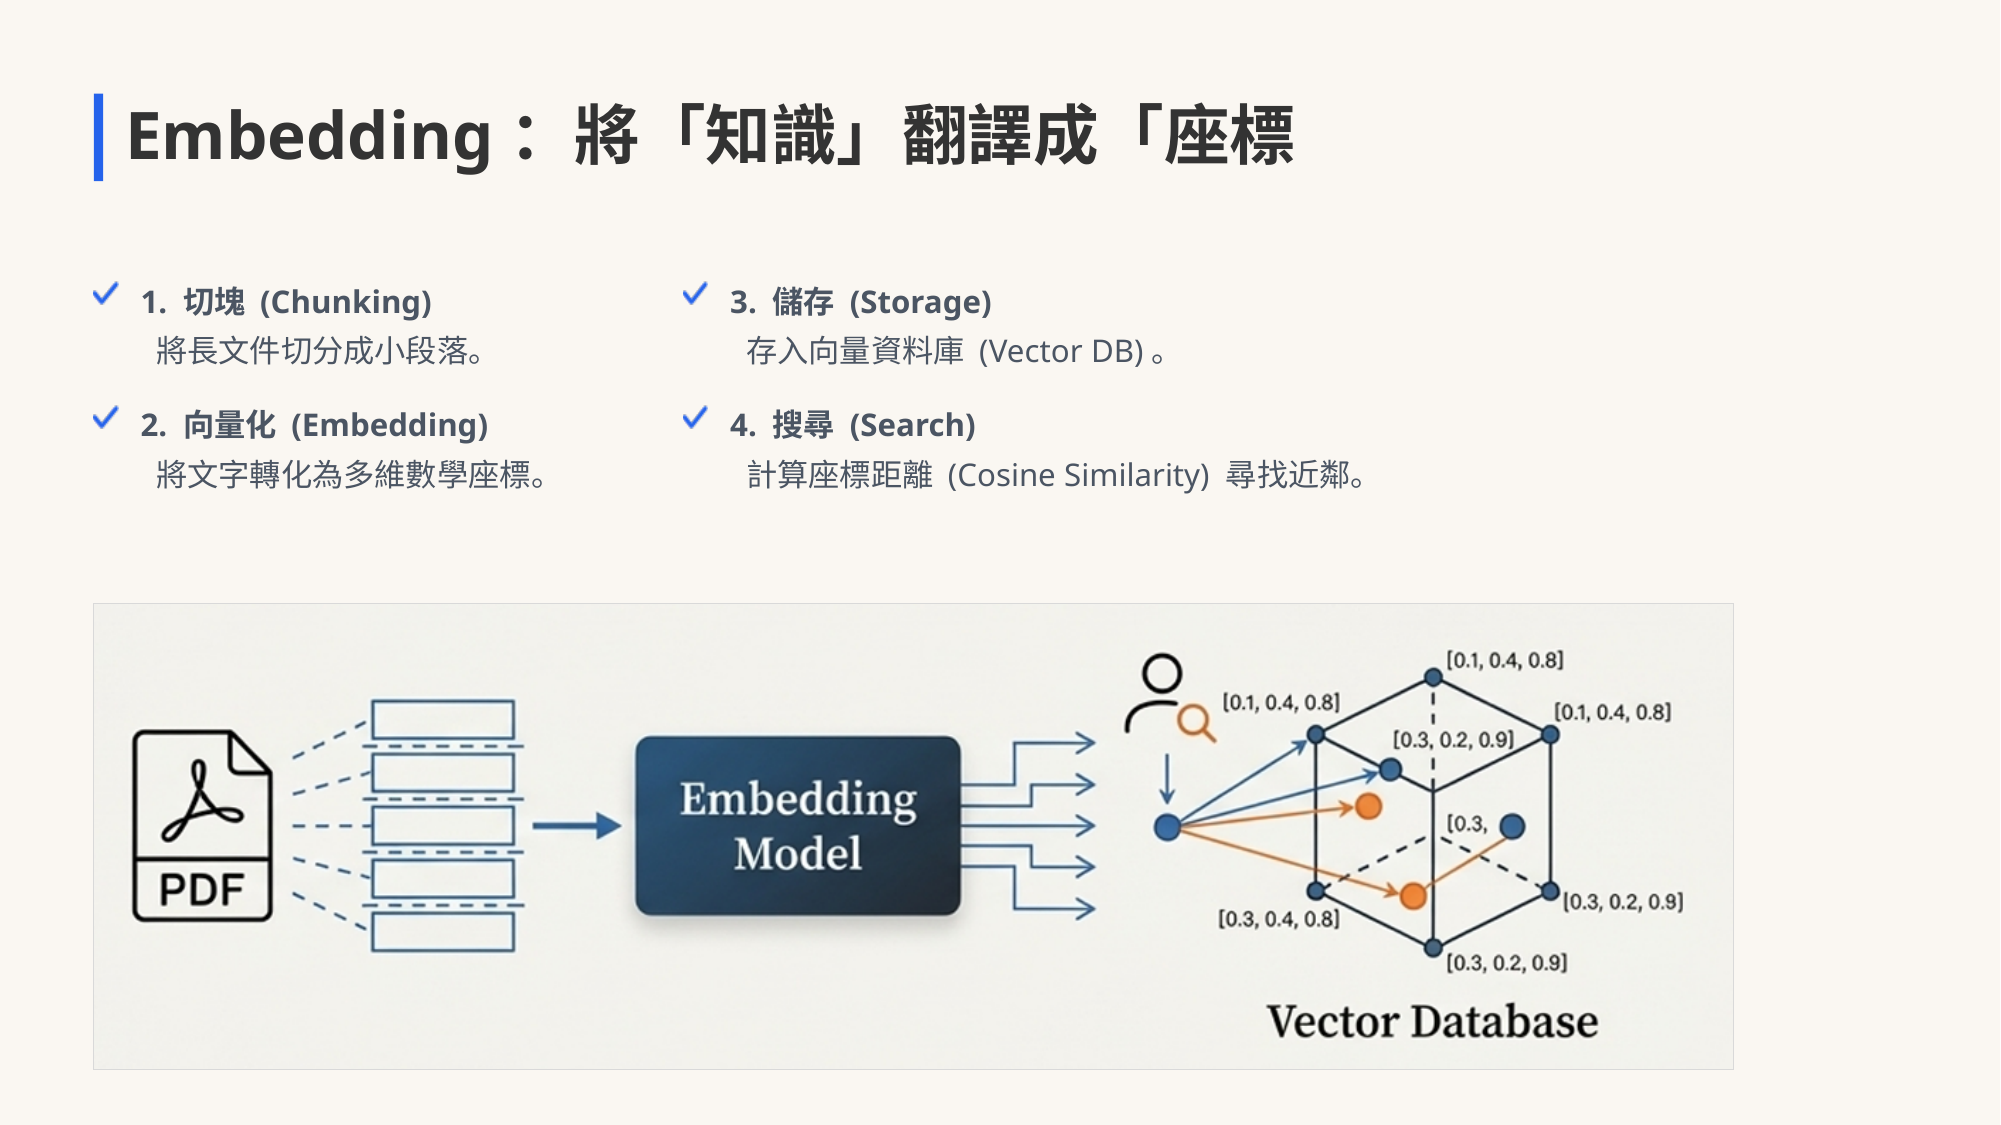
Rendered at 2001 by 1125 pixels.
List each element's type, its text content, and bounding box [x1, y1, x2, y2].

picture [93, 275, 119, 313]
text_box 3. 儲存 (Storage) 存入向量資料庫 (Vector DB)。 [730, 269, 1496, 370]
text_box 2. 向量化 (Embedding) 將文字轉化為多維數學座標。 [140, 393, 730, 493]
picture [683, 275, 708, 313]
picture [93, 399, 119, 436]
text_box [93, 93, 104, 182]
text_box 4. 搜尋 (Search) 計算座標距離 (Cosine Similarity) 尋找近鄰。 [730, 393, 1496, 493]
text_box Embedding：將「知識」翻譯成「座標 [125, 93, 1379, 173]
picture [683, 399, 708, 436]
text_box 1. 切塊 (Chunking) 將長文件切分成小段落。 [140, 269, 730, 370]
picture [93, 603, 1734, 1070]
